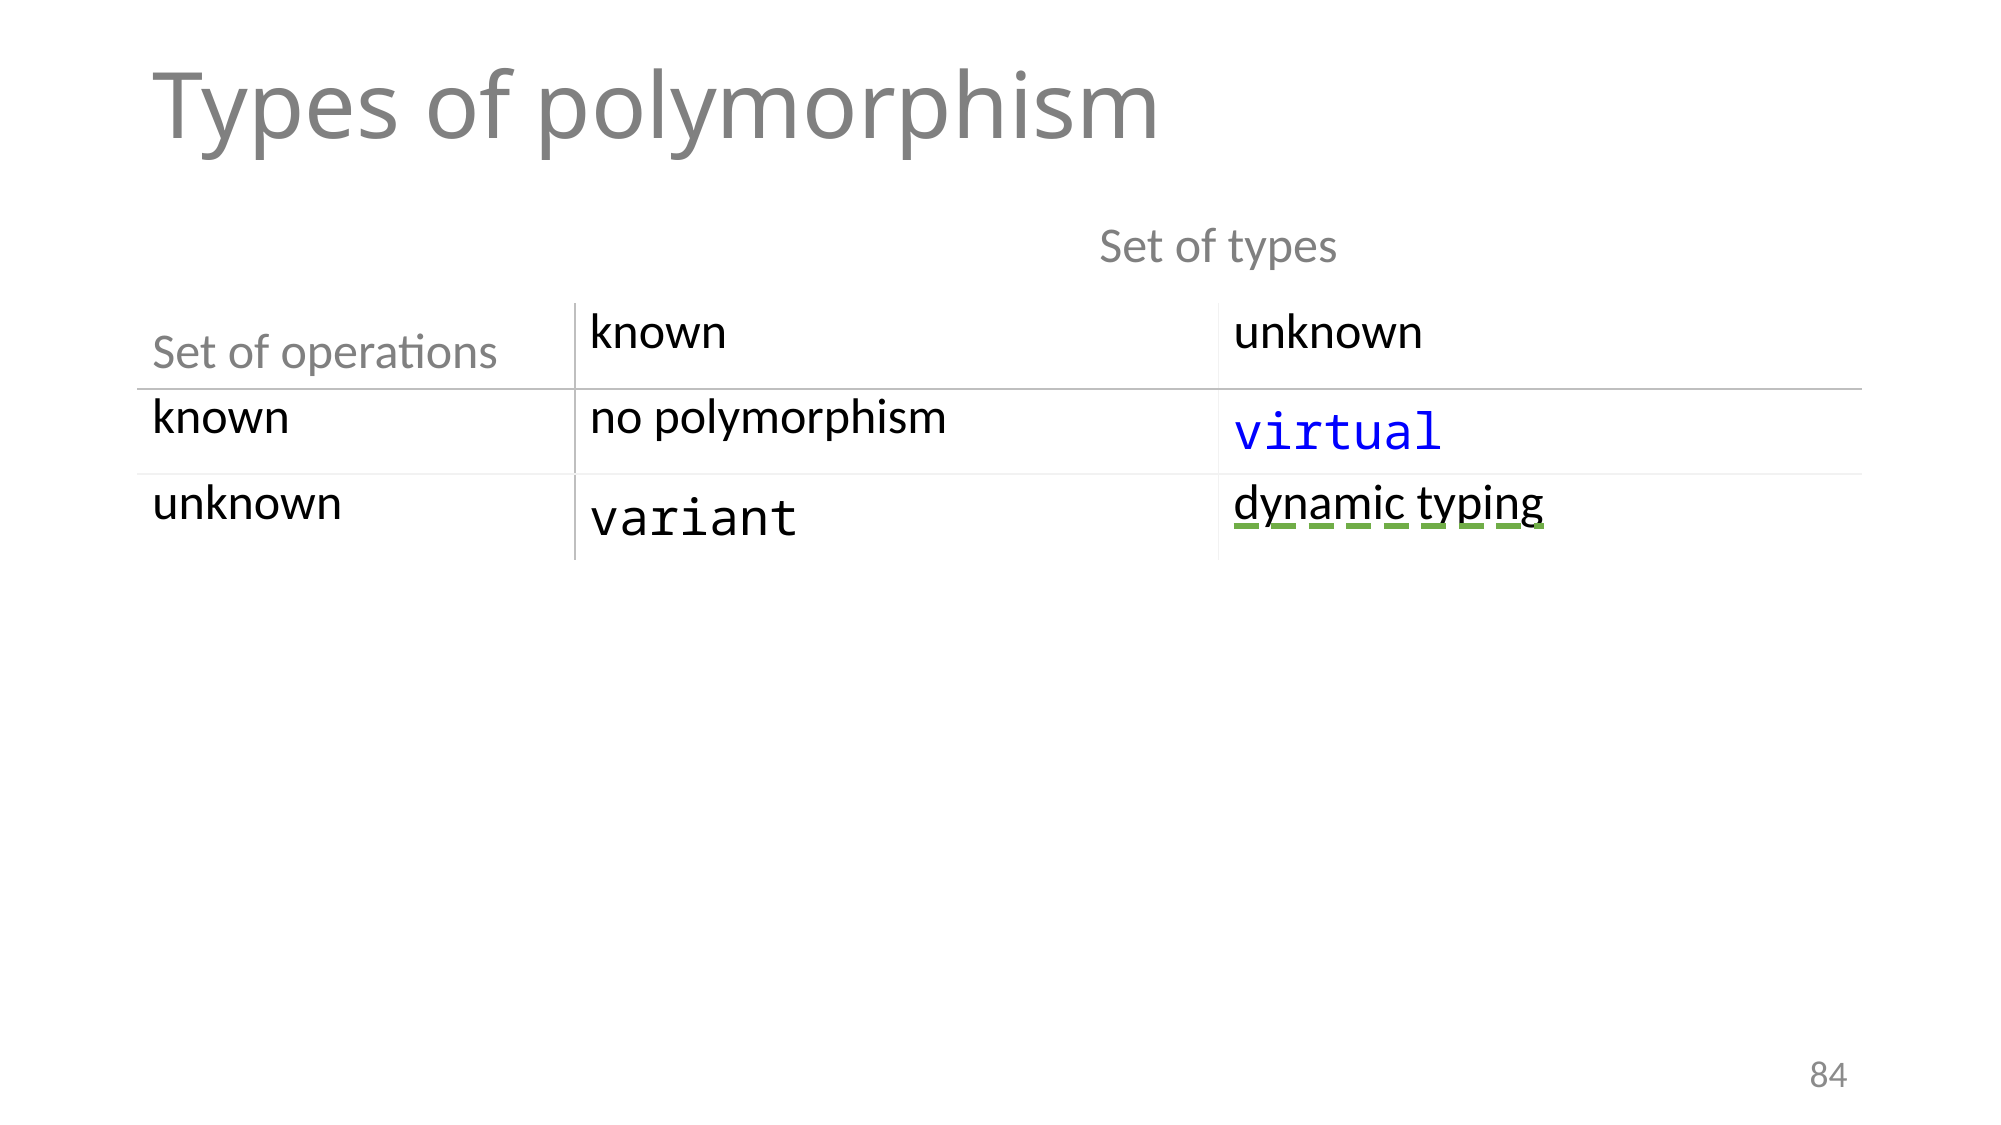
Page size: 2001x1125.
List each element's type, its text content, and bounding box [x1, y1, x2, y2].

table_header Set of types [575, 217, 1862, 303]
title Types of polymorphism [137, 0, 1863, 218]
table_cell virtual [1219, 390, 1862, 473]
table_cell dynamic typing [1219, 475, 1862, 560]
table_cell variant [576, 475, 1218, 560]
table_cell no polymorphism [576, 390, 1218, 473]
table_cell unknown [137, 475, 574, 560]
table_cell known [576, 303, 1218, 388]
table_cell known [137, 390, 574, 473]
table_header Set of operations [137, 217, 575, 388]
table_cell unknown [1219, 303, 1862, 388]
slide_number 84 [1412, 1042, 1863, 1103]
